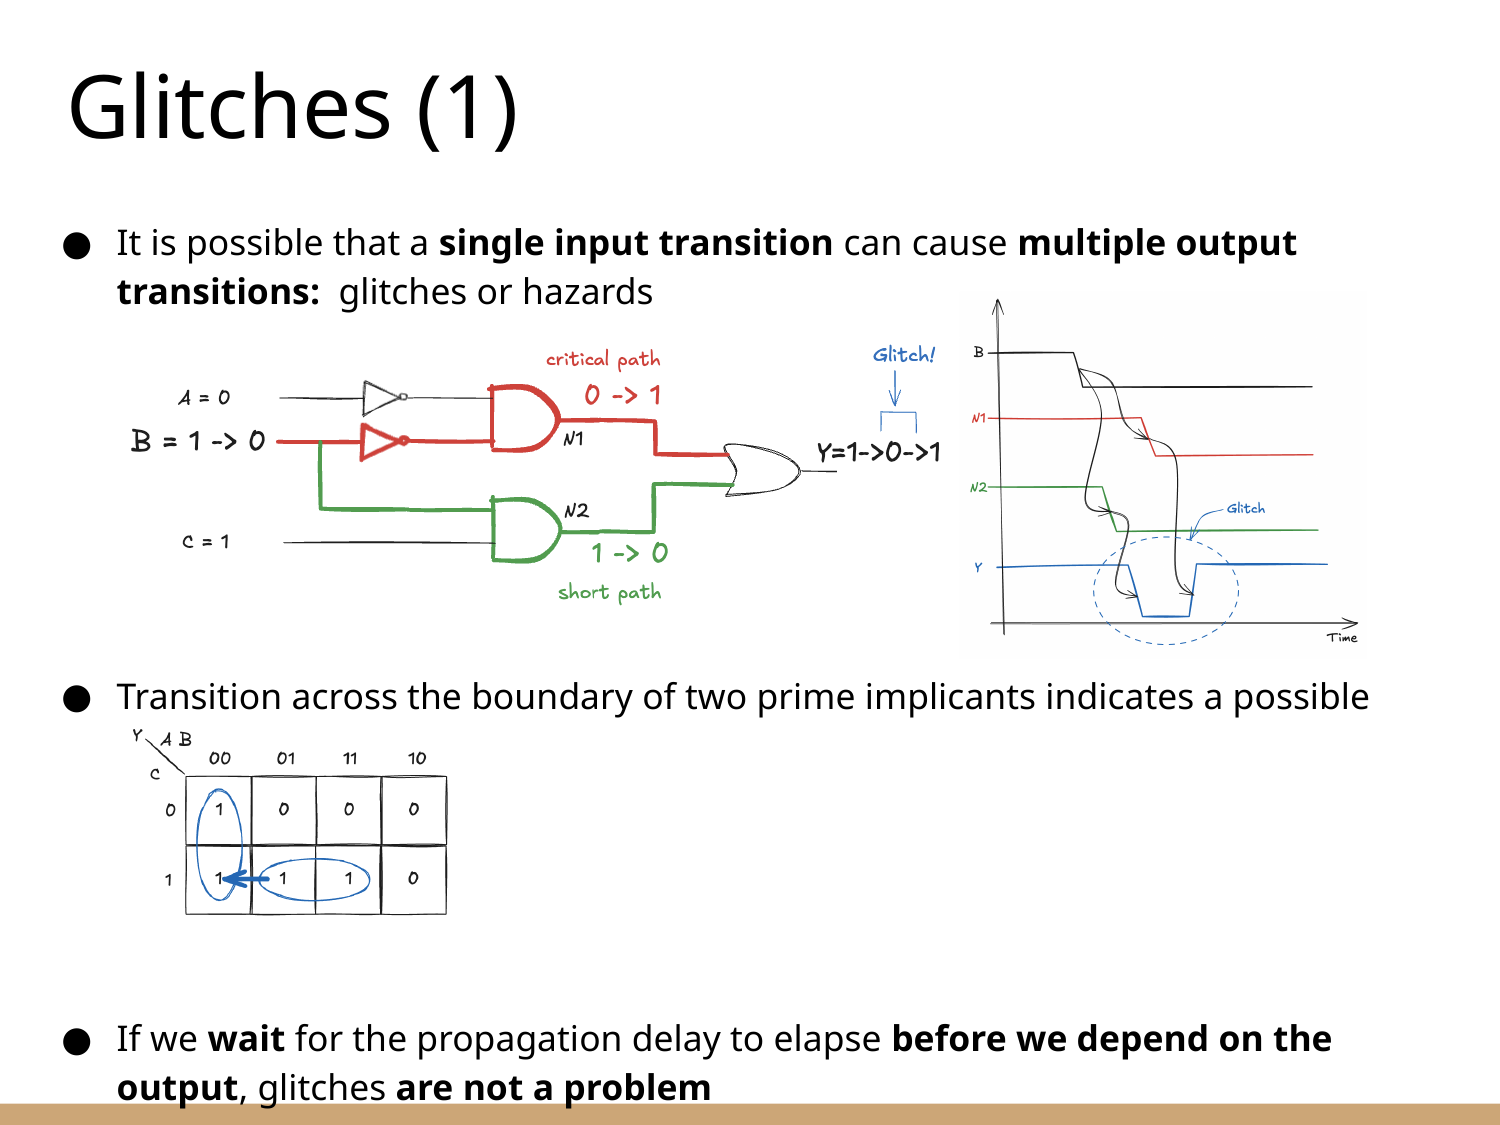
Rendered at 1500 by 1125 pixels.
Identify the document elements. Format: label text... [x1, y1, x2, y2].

list It is possible that a single input transition can cause multiple output transitions: glitches or hazards Transition across the boundary of two prime implicants indicates a possible glitch If we wait for the propagation delay to elapse before we depend on the output, glitches are not a problem [26, 198, 1474, 1091]
picture [118, 339, 951, 614]
title Glitches (1) [51, 69, 1449, 172]
picture [958, 291, 1368, 660]
picture [118, 714, 456, 927]
